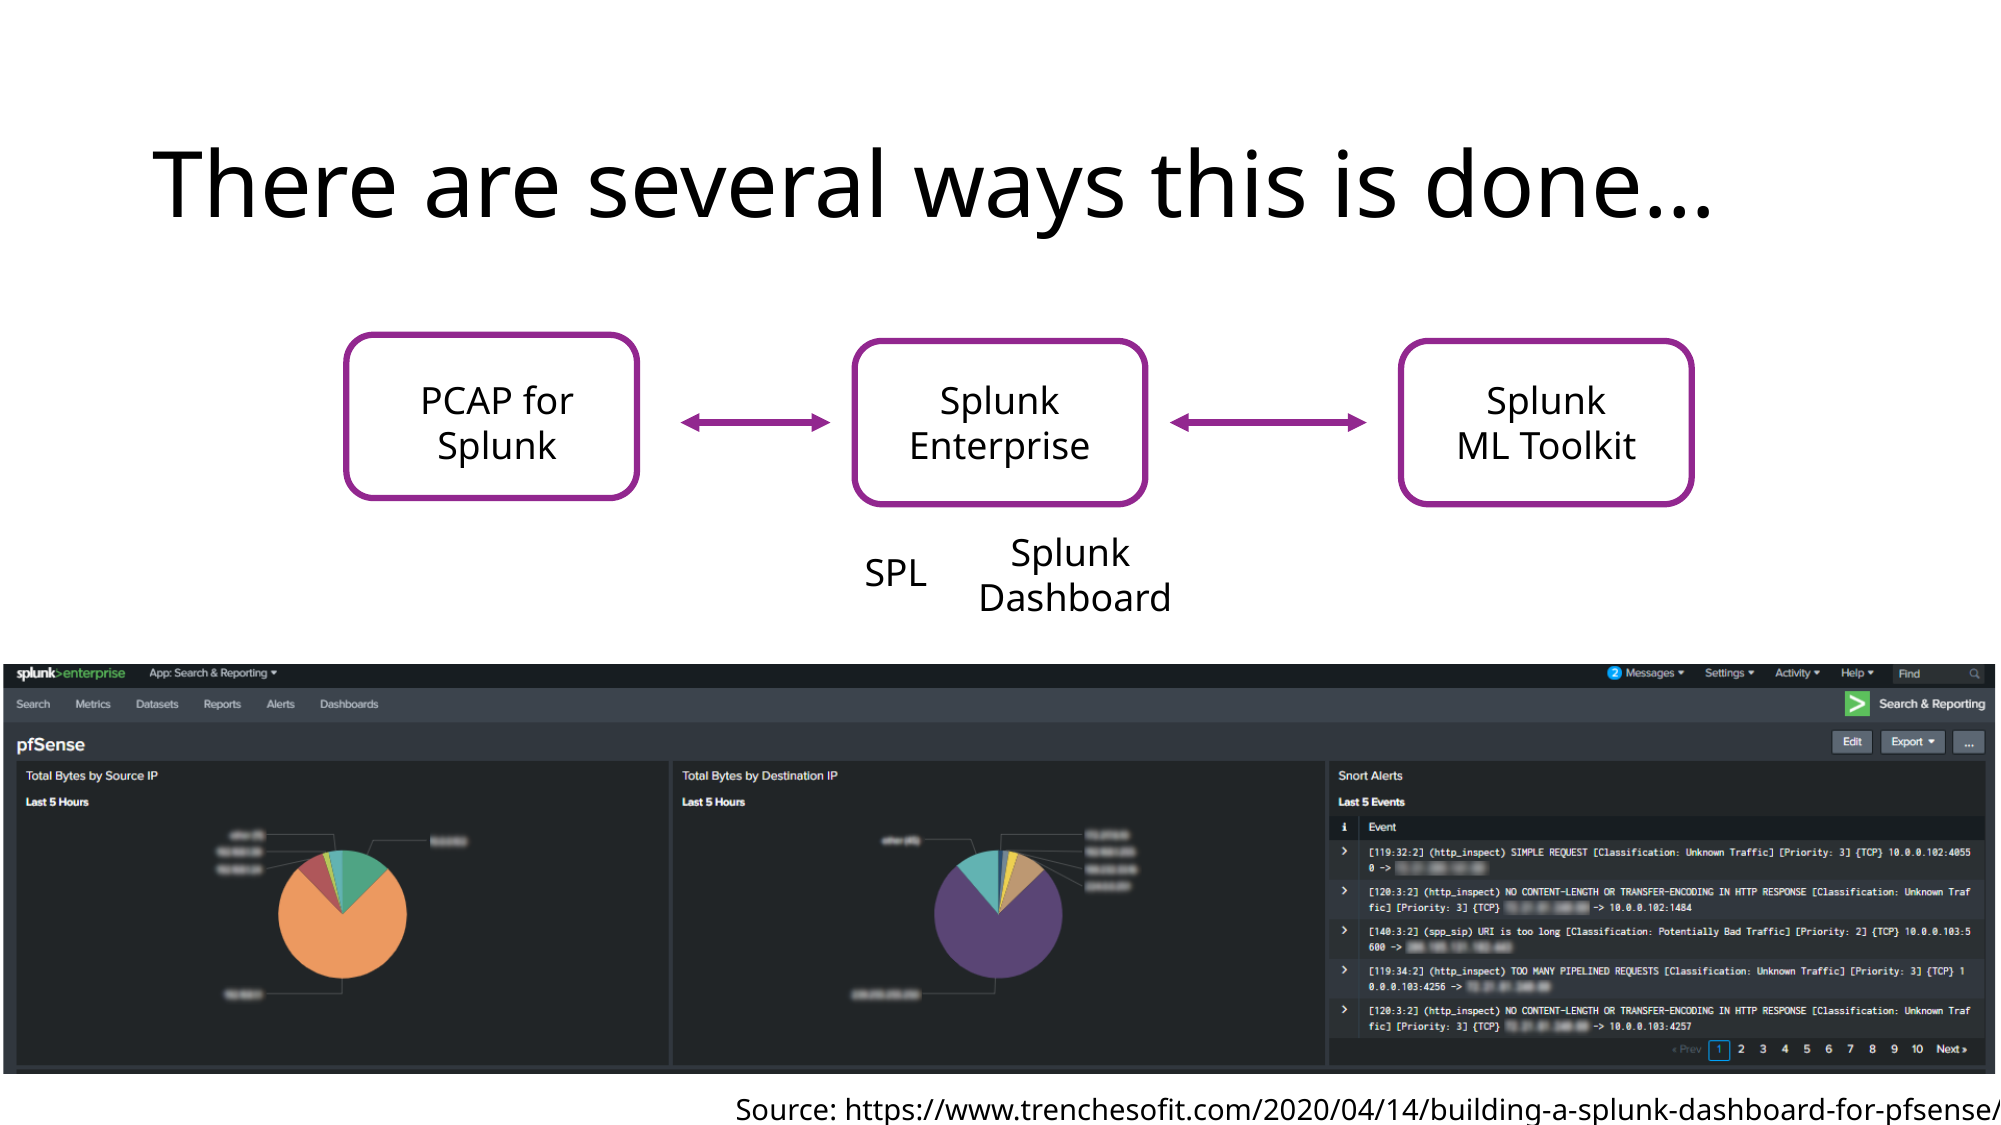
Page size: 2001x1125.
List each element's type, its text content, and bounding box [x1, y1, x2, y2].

text_box [1399, 339, 1693, 506]
text_box Splunk Dashboard [963, 521, 1188, 626]
text_box [345, 333, 639, 500]
text_box Source: https://www.trenchesofit.com/2020/04/14/building-a-splunk-dashboard-for-pfsense/ [676, 1084, 2000, 1125]
text_box SPL [849, 541, 943, 601]
text_box Splunk ML Toolkit [1441, 370, 1652, 475]
picture [3, 663, 1996, 1074]
title There are several ways this is done… [137, 78, 1771, 297]
text_box PCAP for Splunk [392, 370, 602, 475]
text_box [853, 339, 1147, 506]
text_box Splunk Enterprise [894, 370, 1106, 475]
